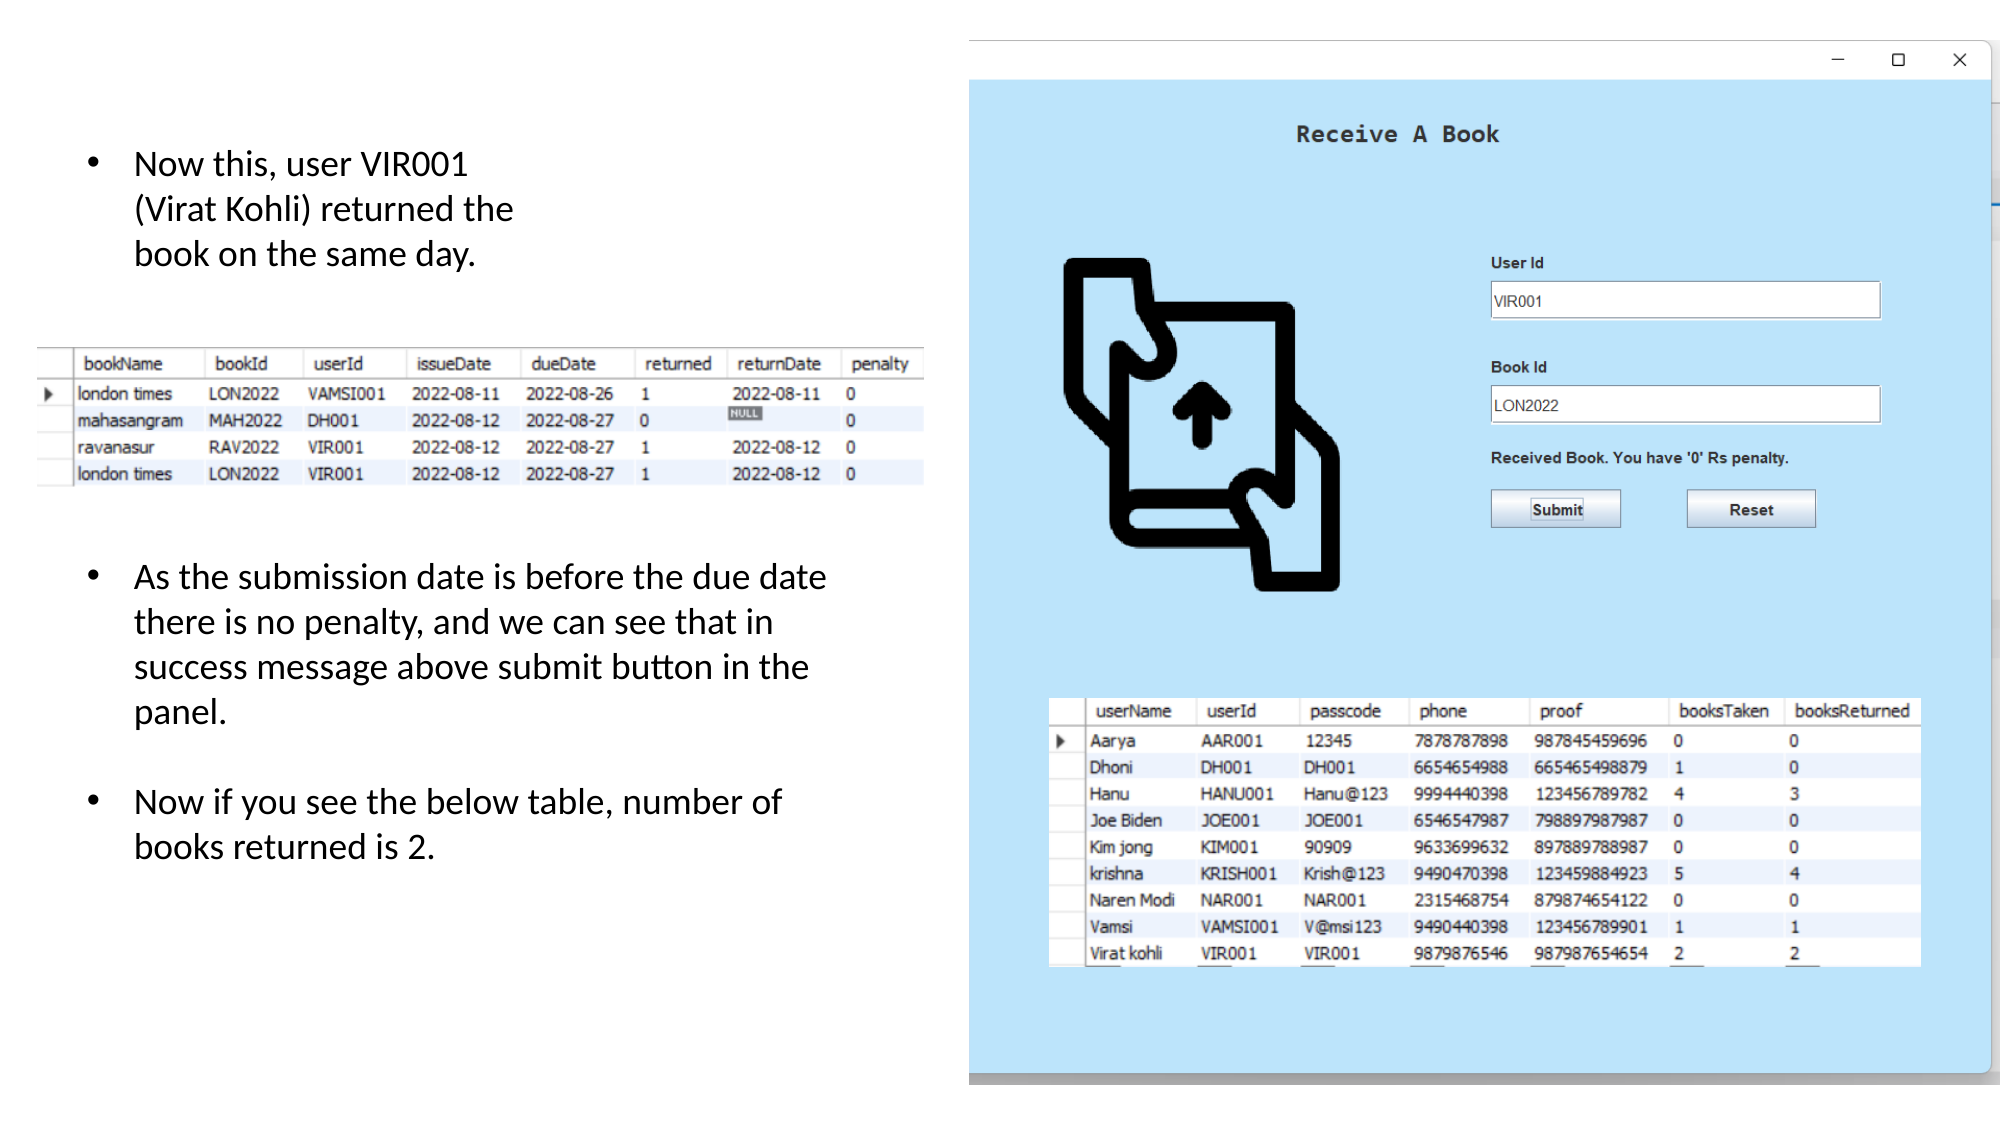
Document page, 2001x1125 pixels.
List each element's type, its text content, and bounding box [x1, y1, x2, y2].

text_box Now this, user VIR001 (Virat Kohli) returned the book on the same day. [72, 131, 556, 282]
picture [969, 40, 2000, 1085]
text_box As the submission date is before the due date there is no penalty, and we can see that in success message above submit button in the panel. Now if you see the below table, number of books returned is 2. [72, 544, 890, 875]
picture [37, 347, 924, 493]
